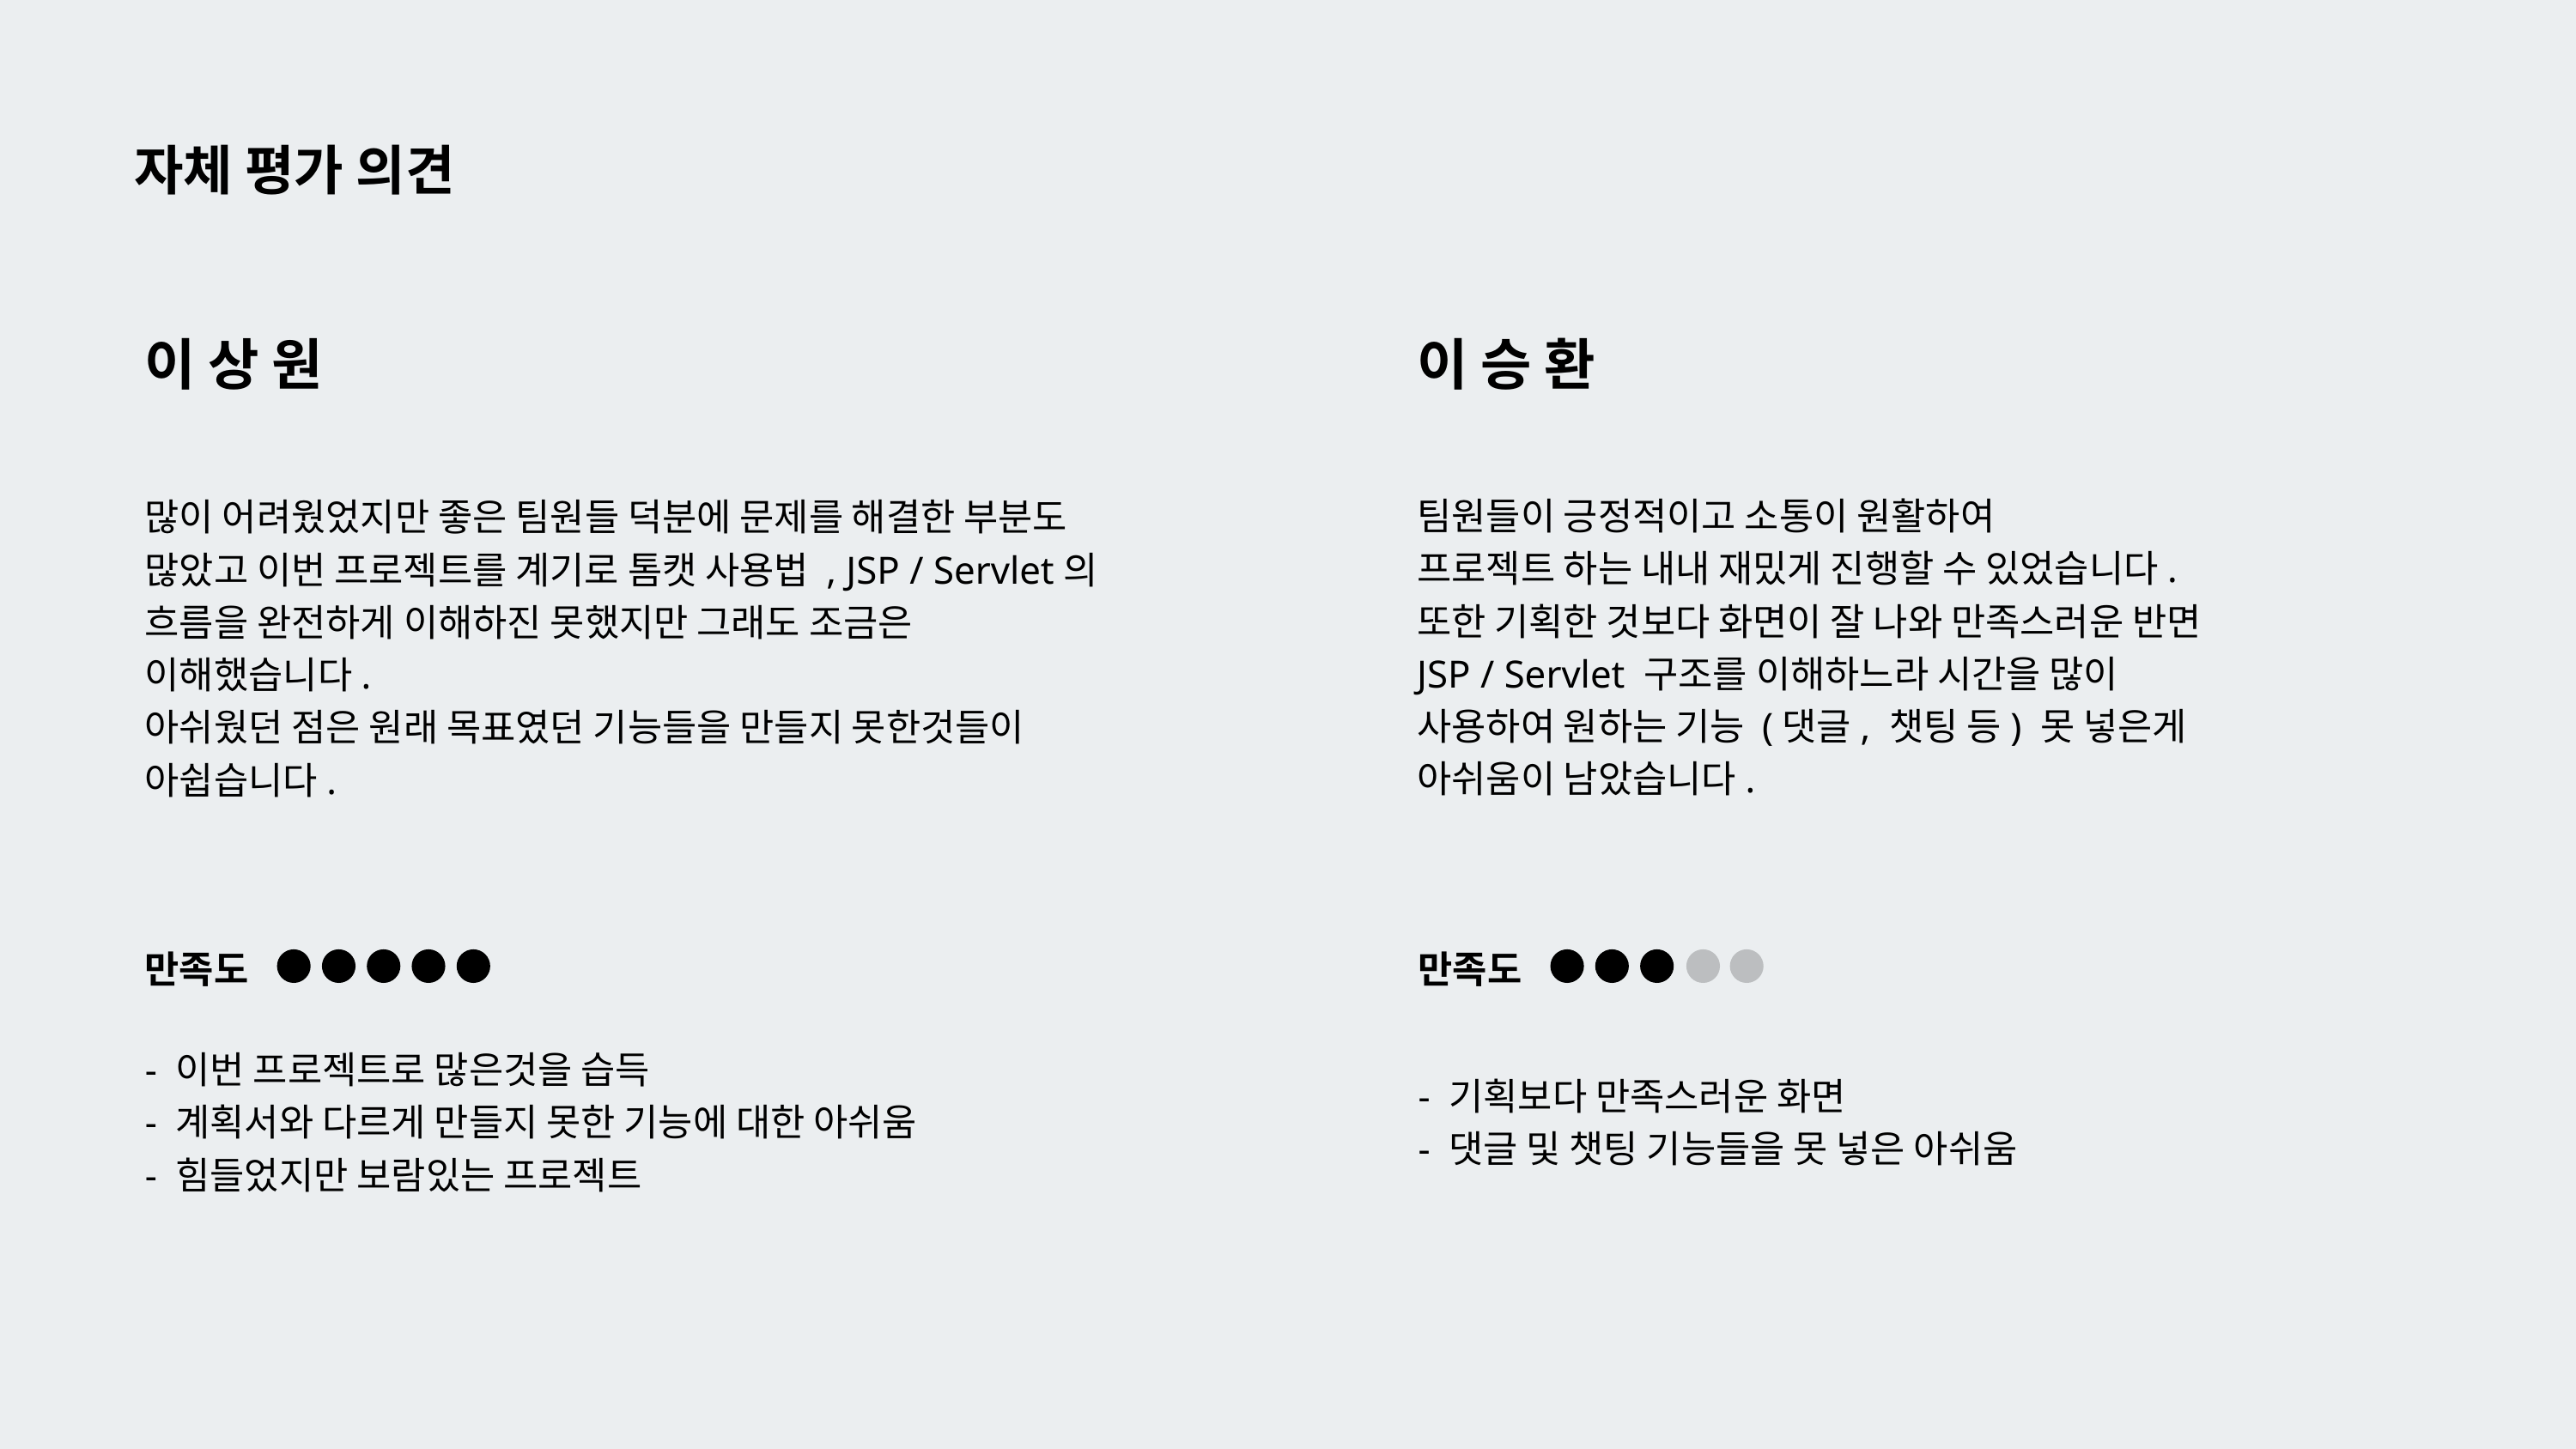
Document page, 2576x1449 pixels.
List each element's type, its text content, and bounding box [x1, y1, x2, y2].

text_box 팀원들이 긍정적이고 소통이 원활하여 프로젝트 하는 내내 재밌게 진행할 수 있었습니다. 또한 기획한 것보다 화면이 잘 나와 만족스러운 반면 JSP / Servlet 구조를 이해하느라 시간을 많이 사용하여 원하는 기능 (댓글, 챗팅 등) 못 넣은게 아쉬움이 남았습니다. [1417, 484, 2251, 801]
text_box 만족도 [144, 938, 249, 1044]
text_box 이 상 원 [144, 318, 330, 397]
text_box 만족도 [1418, 938, 1522, 1044]
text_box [276, 949, 491, 984]
text_box - 이번 프로젝트로 많은것을 습득 - 계획서와 다르게 만들지 못한 기능에 대한 아쉬움 - 힘들었지만 보람있는 프로젝트 [144, 1039, 923, 1197]
text_box 많이 어려웠었지만 좋은 팀원들 덕분에 문제를 해결한 부분도 많았고 이번 프로젝트를 계기로 톰캣 사용법 , JSP / Servlet의 흐름을 완전하게 이해하진 못했지만 그래도 조금은 이해했습니다. 아쉬웠던 점은 원래 목표였던 기능들을 만들지 못한것들이 아쉽습니다. [144, 486, 1127, 802]
text_box - 기획보다 만족스러운 화면 - 댓글 및 챗팅 기능들을 못 넣은 아쉬움 [1418, 1064, 2034, 1170]
text_box 이 승 환 [1417, 318, 1601, 397]
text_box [1550, 949, 1765, 984]
text_box 자체 평가 의견 [134, 125, 456, 202]
